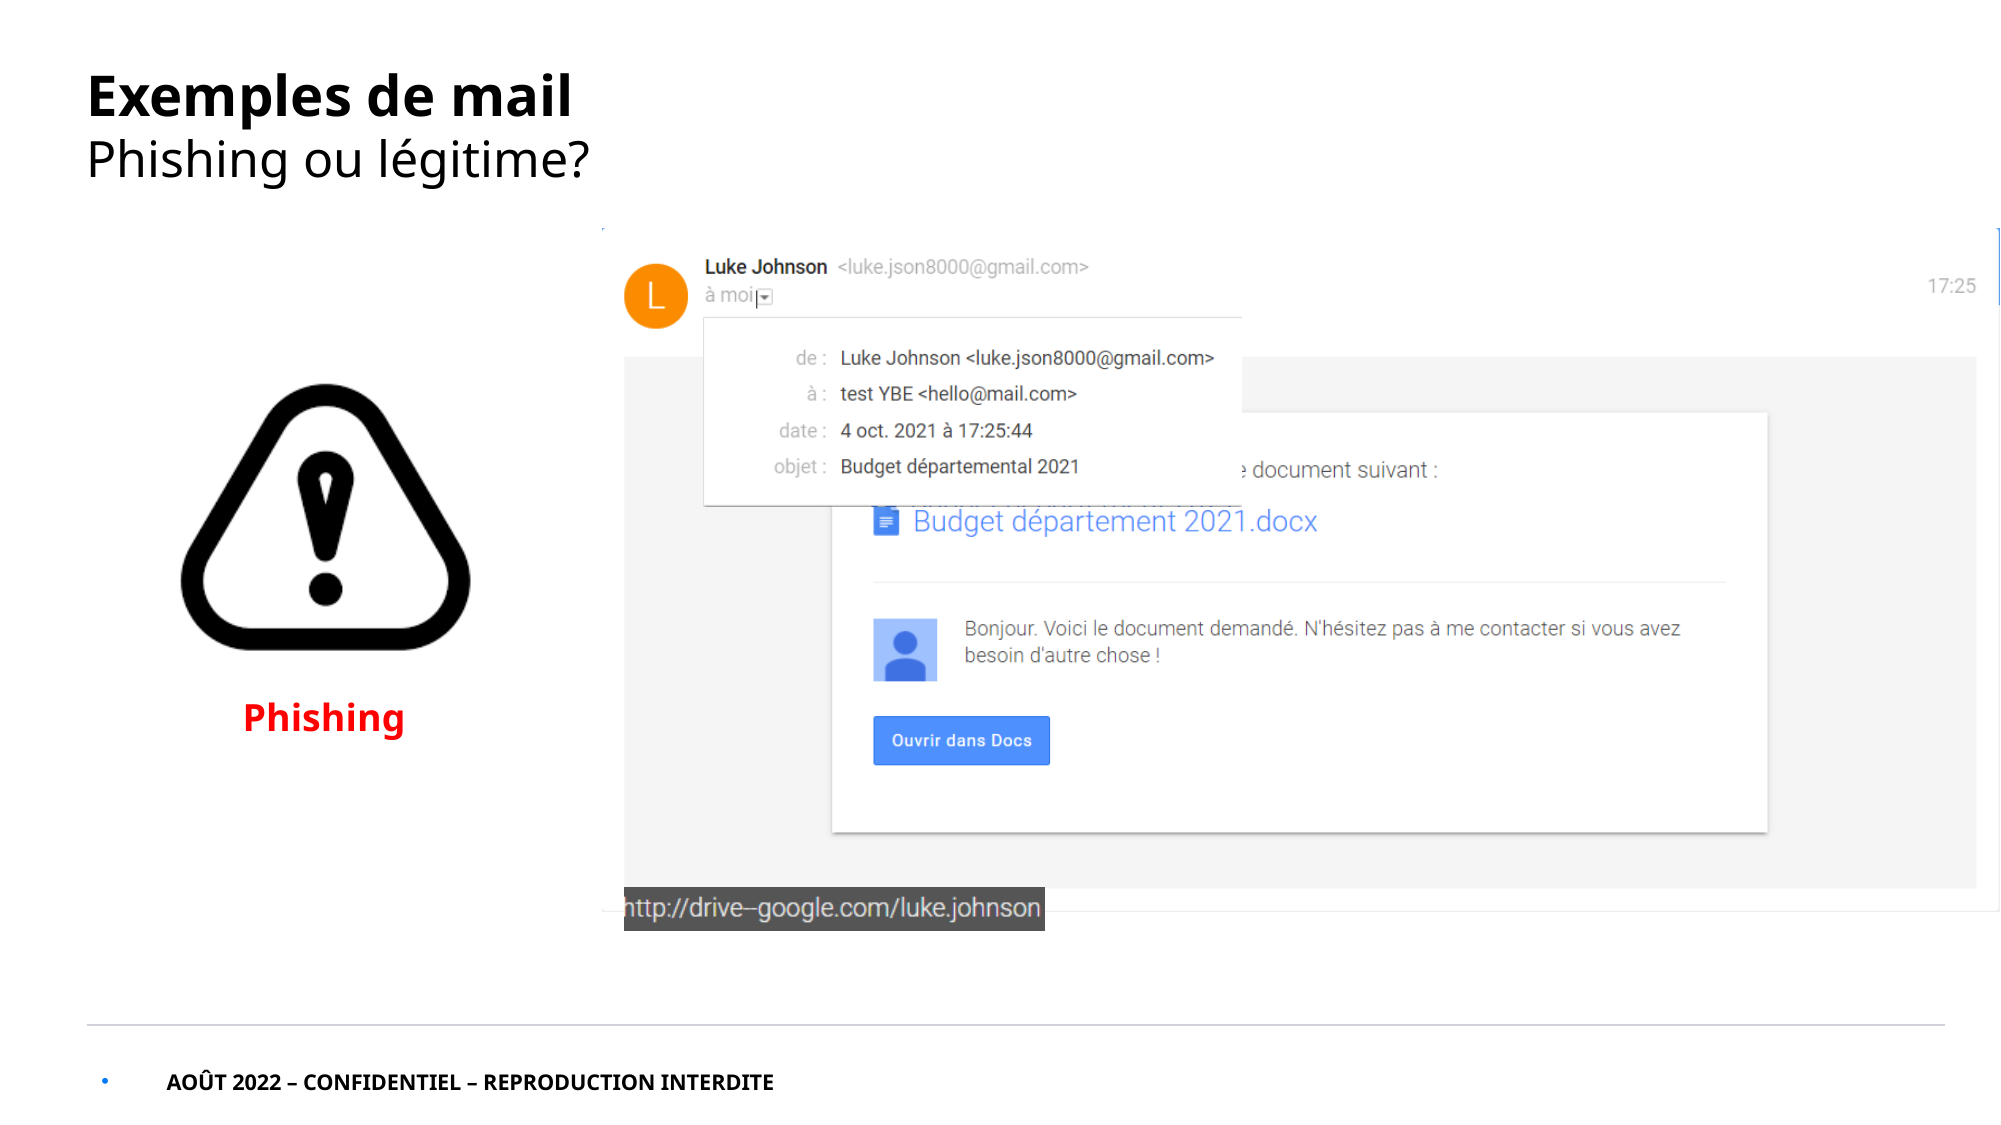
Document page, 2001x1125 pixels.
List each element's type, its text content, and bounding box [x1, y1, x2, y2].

picture [602, 228, 2000, 931]
title Exemples de mail Phishing ou légitime? [86, 59, 1946, 204]
text_box Phishing [228, 695, 421, 747]
picture [148, 340, 504, 695]
